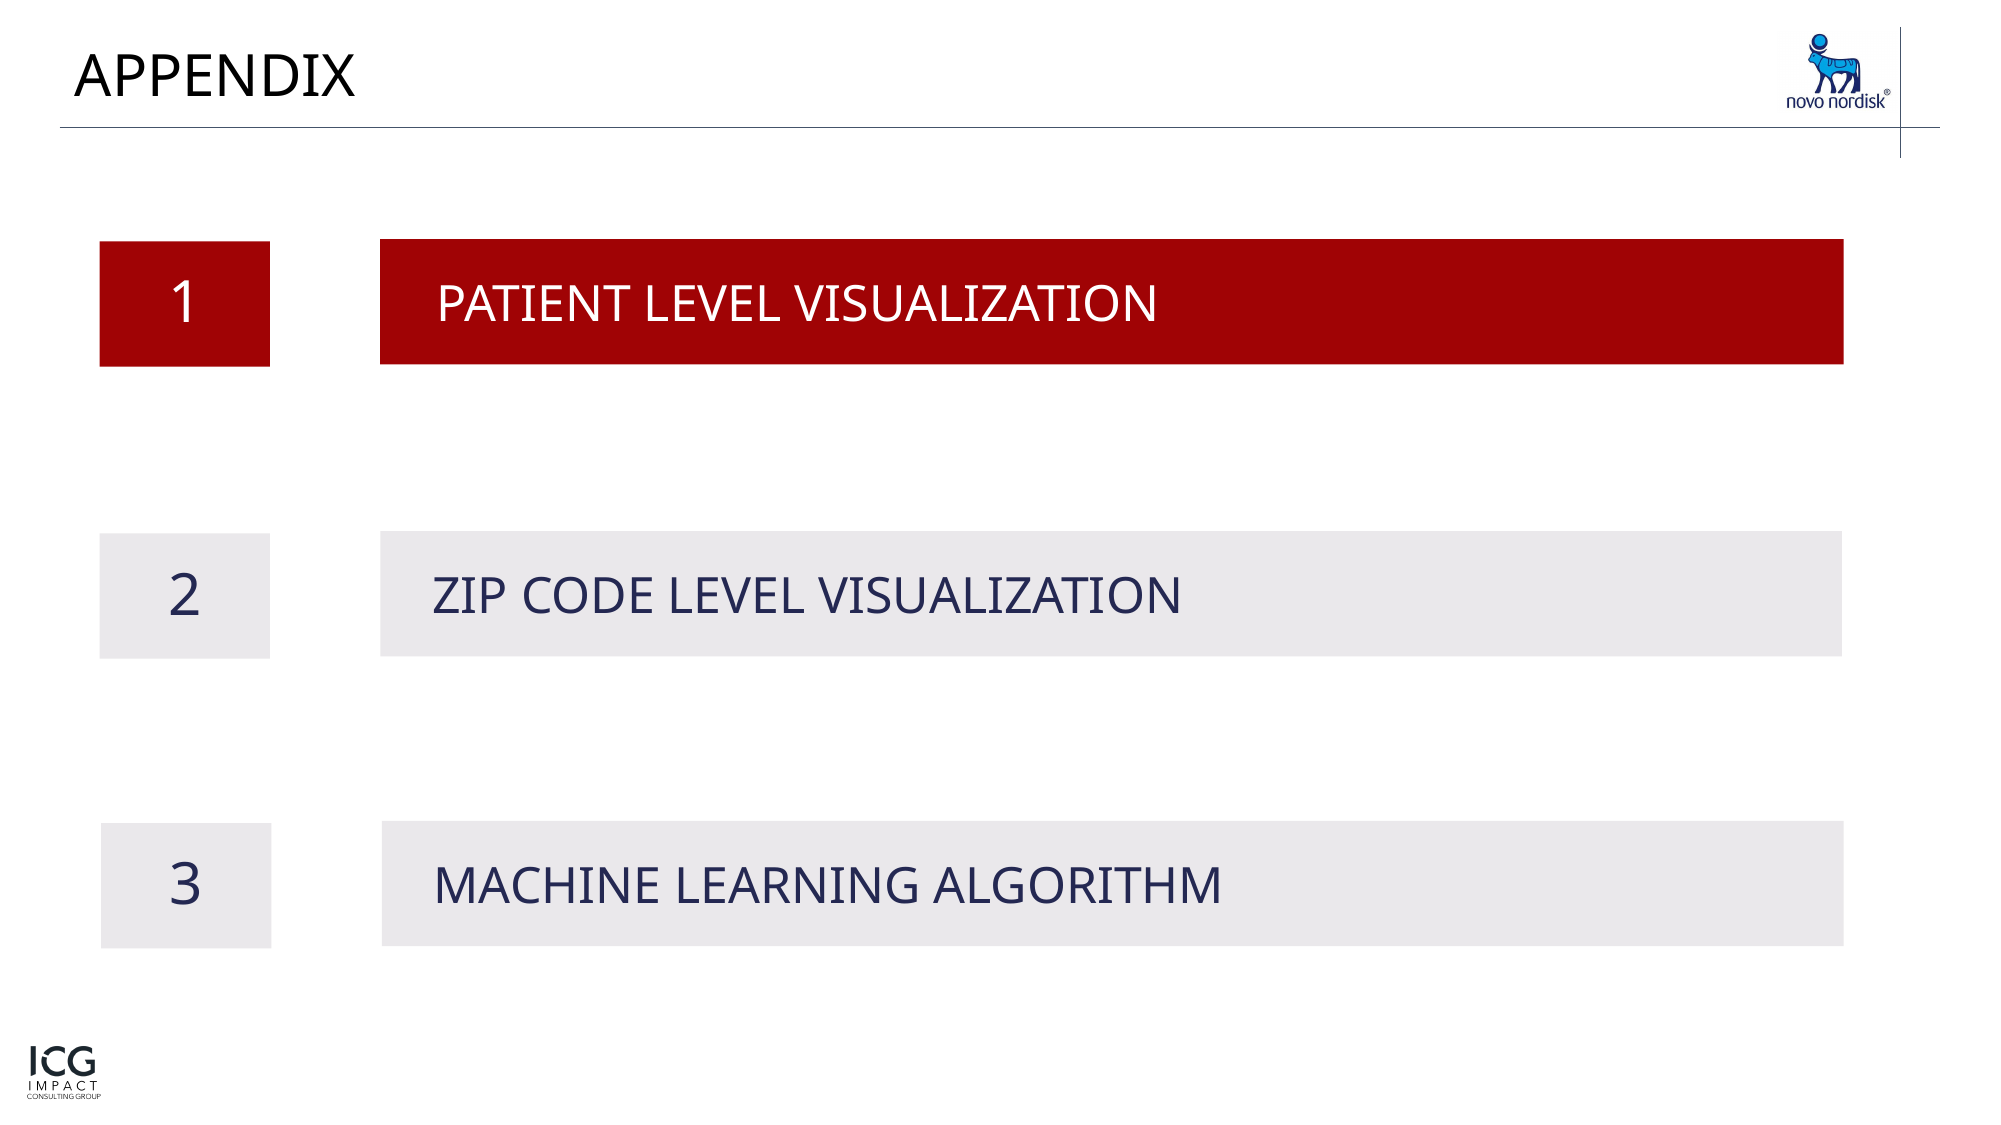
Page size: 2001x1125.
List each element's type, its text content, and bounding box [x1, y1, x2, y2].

picture [1777, 31, 1899, 113]
picture [7, 1045, 118, 1105]
list APPENDIX [59, 26, 1901, 128]
text_box 1 [99, 241, 270, 367]
text_box MACHINE LEARNING ALGORITHM [381, 820, 1844, 947]
text_box 2 [99, 533, 270, 659]
text_box PATIENT LEVEL VISUALIZATION [380, 239, 1844, 365]
text_box 3 [101, 823, 272, 949]
text_box ZIP CODE LEVEL VISUALIZATION [380, 531, 1842, 657]
